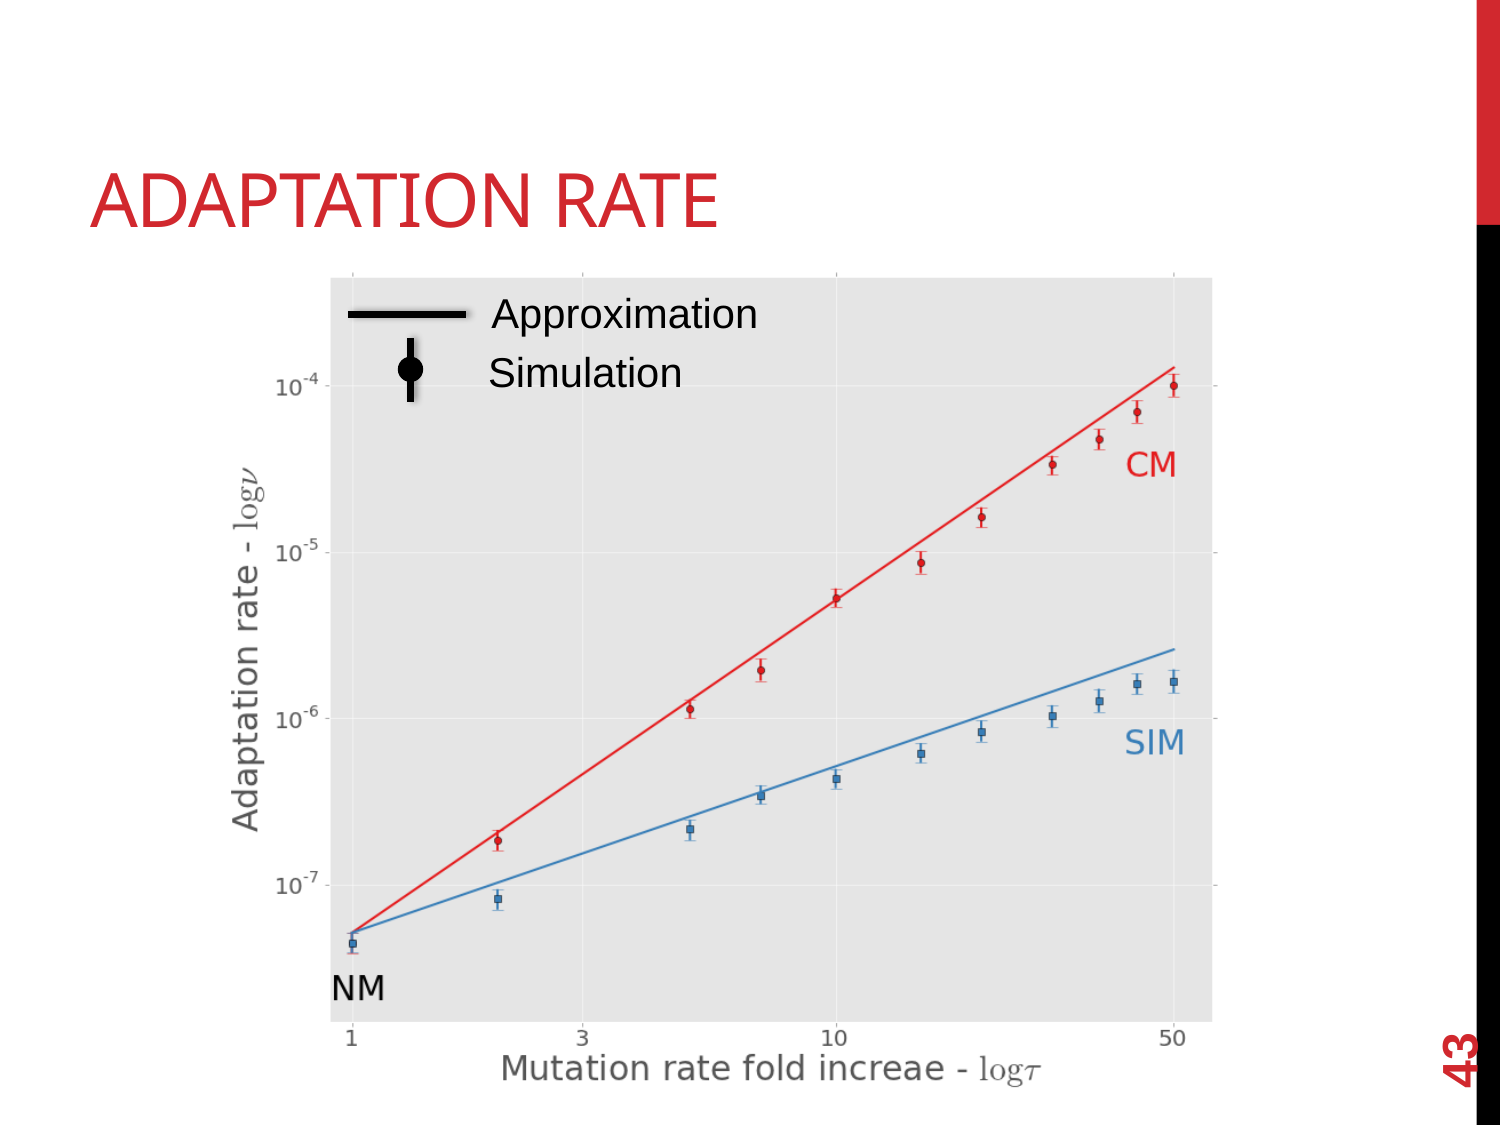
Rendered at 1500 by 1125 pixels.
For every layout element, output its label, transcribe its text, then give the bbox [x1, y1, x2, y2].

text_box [399, 337, 422, 403]
slide_number 43 [1427, 887, 1488, 1104]
title Adaptation rate [75, 25, 1025, 250]
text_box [472, 278, 812, 405]
picture [229, 271, 1218, 1095]
